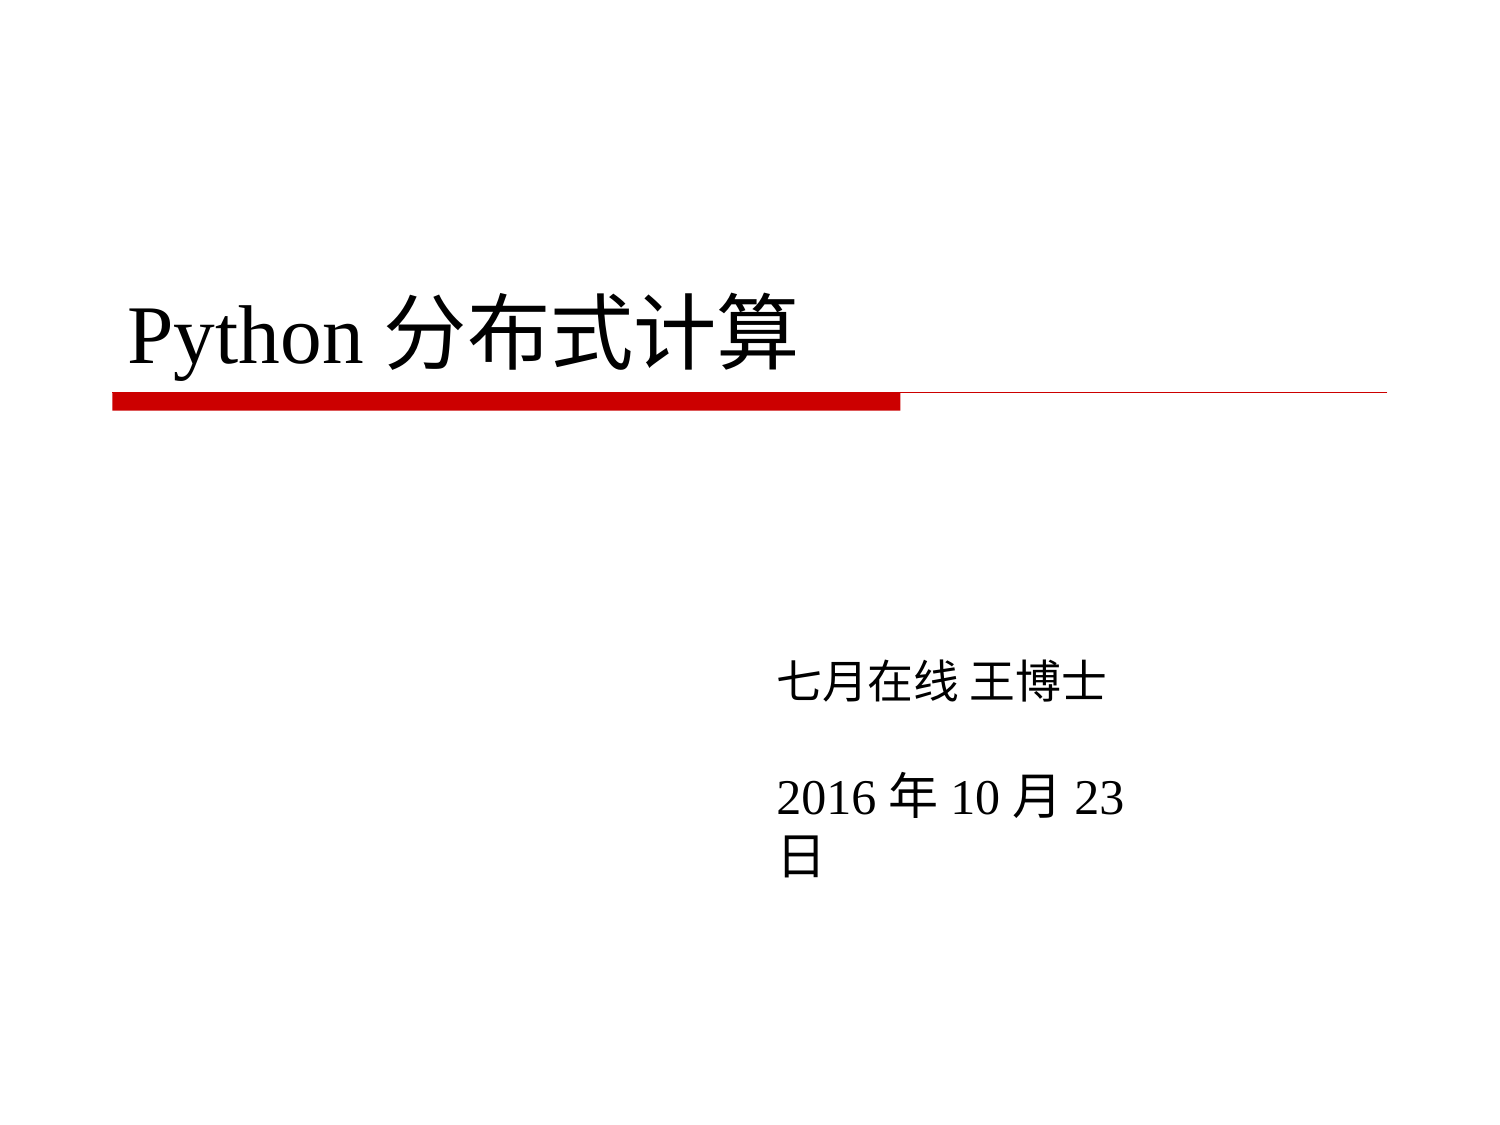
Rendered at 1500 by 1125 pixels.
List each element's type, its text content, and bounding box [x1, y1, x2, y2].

text_box 2016年10月23日 [761, 757, 1164, 892]
text_box 七月在线 王博士 [761, 645, 1164, 705]
title Python分布式计算 [112, 162, 1388, 388]
